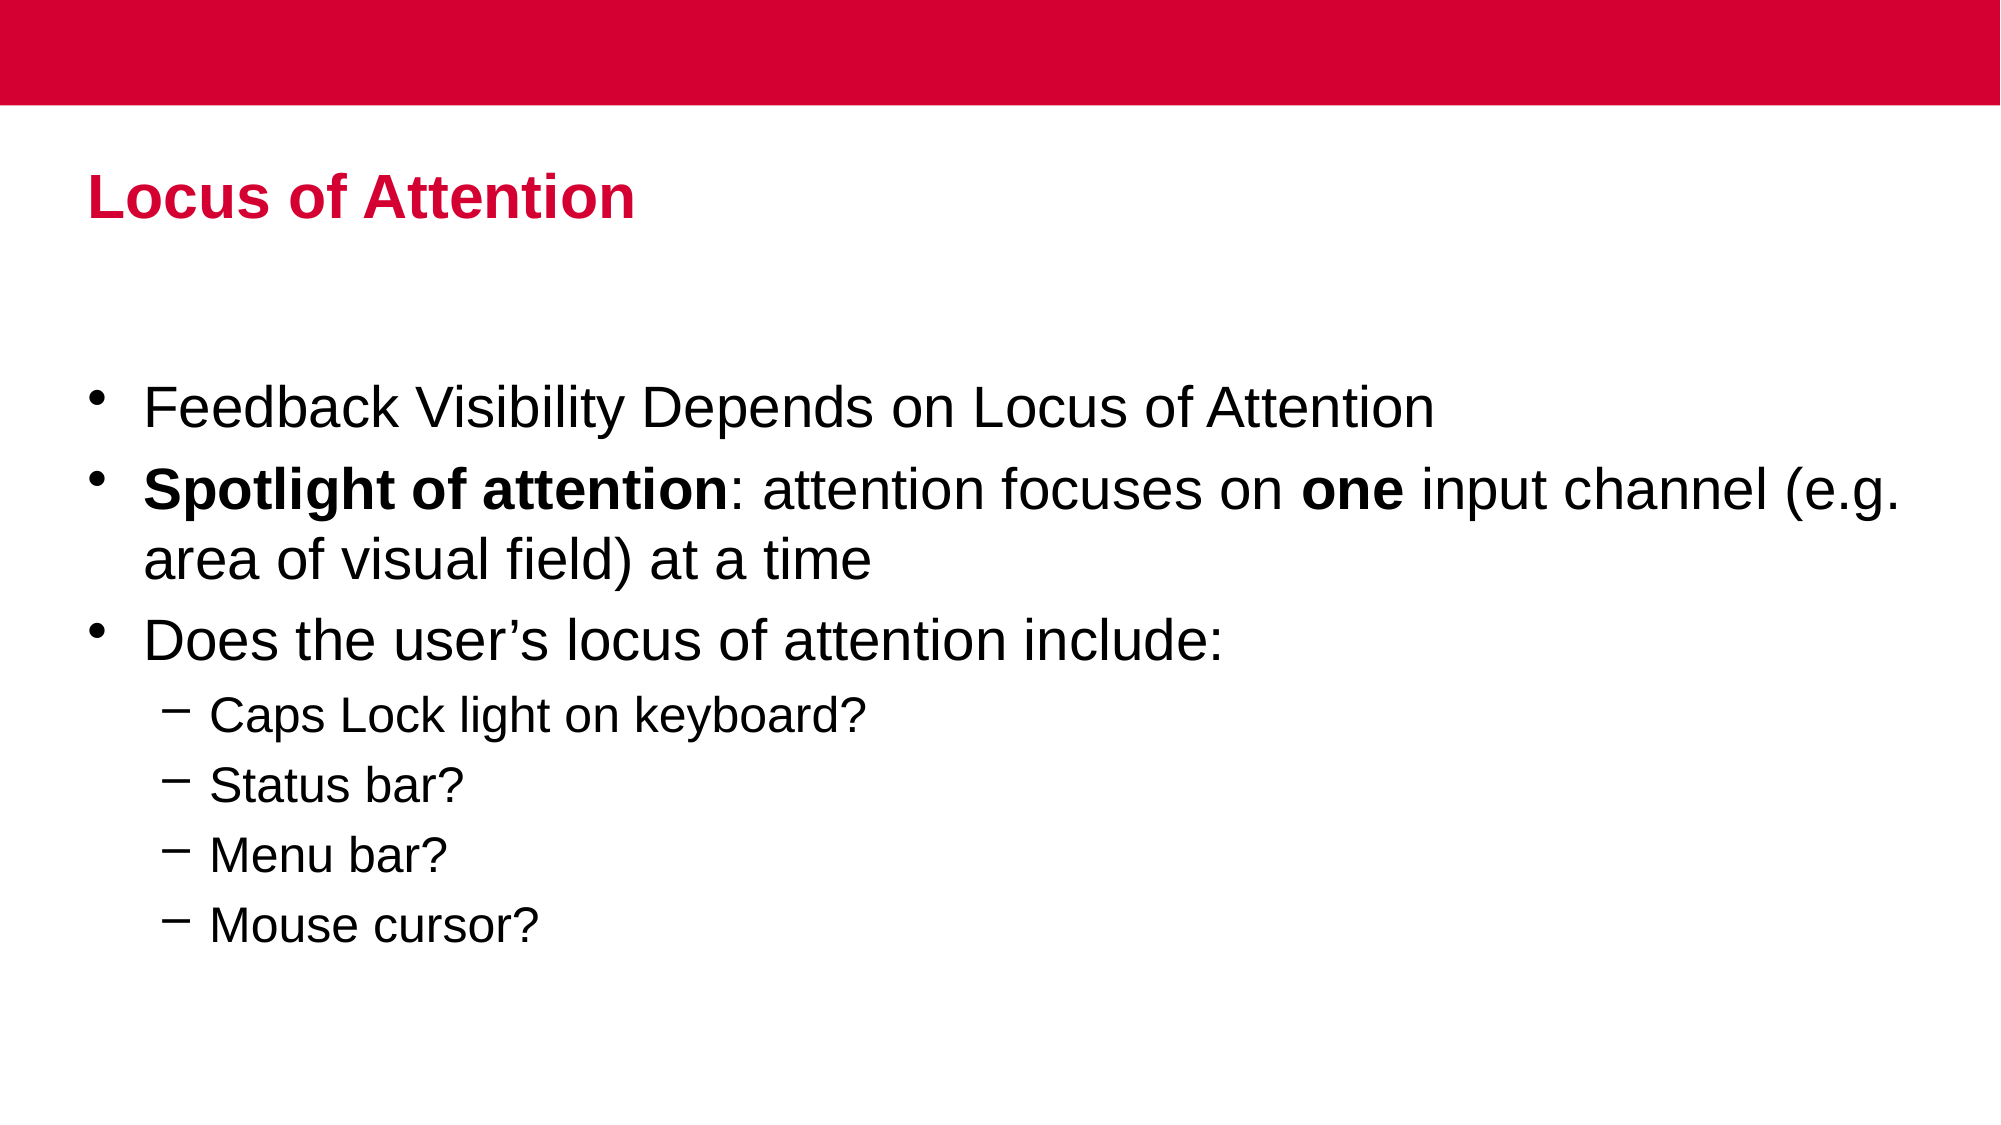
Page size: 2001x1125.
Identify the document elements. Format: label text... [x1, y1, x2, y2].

list Feedback Visibility Depends on Locus of Attention Spotlight of attention: attention focuses on one input channel (e.g. area of visual field) at a time Does the user’s locus of attention include: Caps Lock light on keyboard? Status bar? Menu bar? Mouse cursor? [72, 361, 1930, 1012]
title Locus of Attention [72, 148, 1930, 361]
